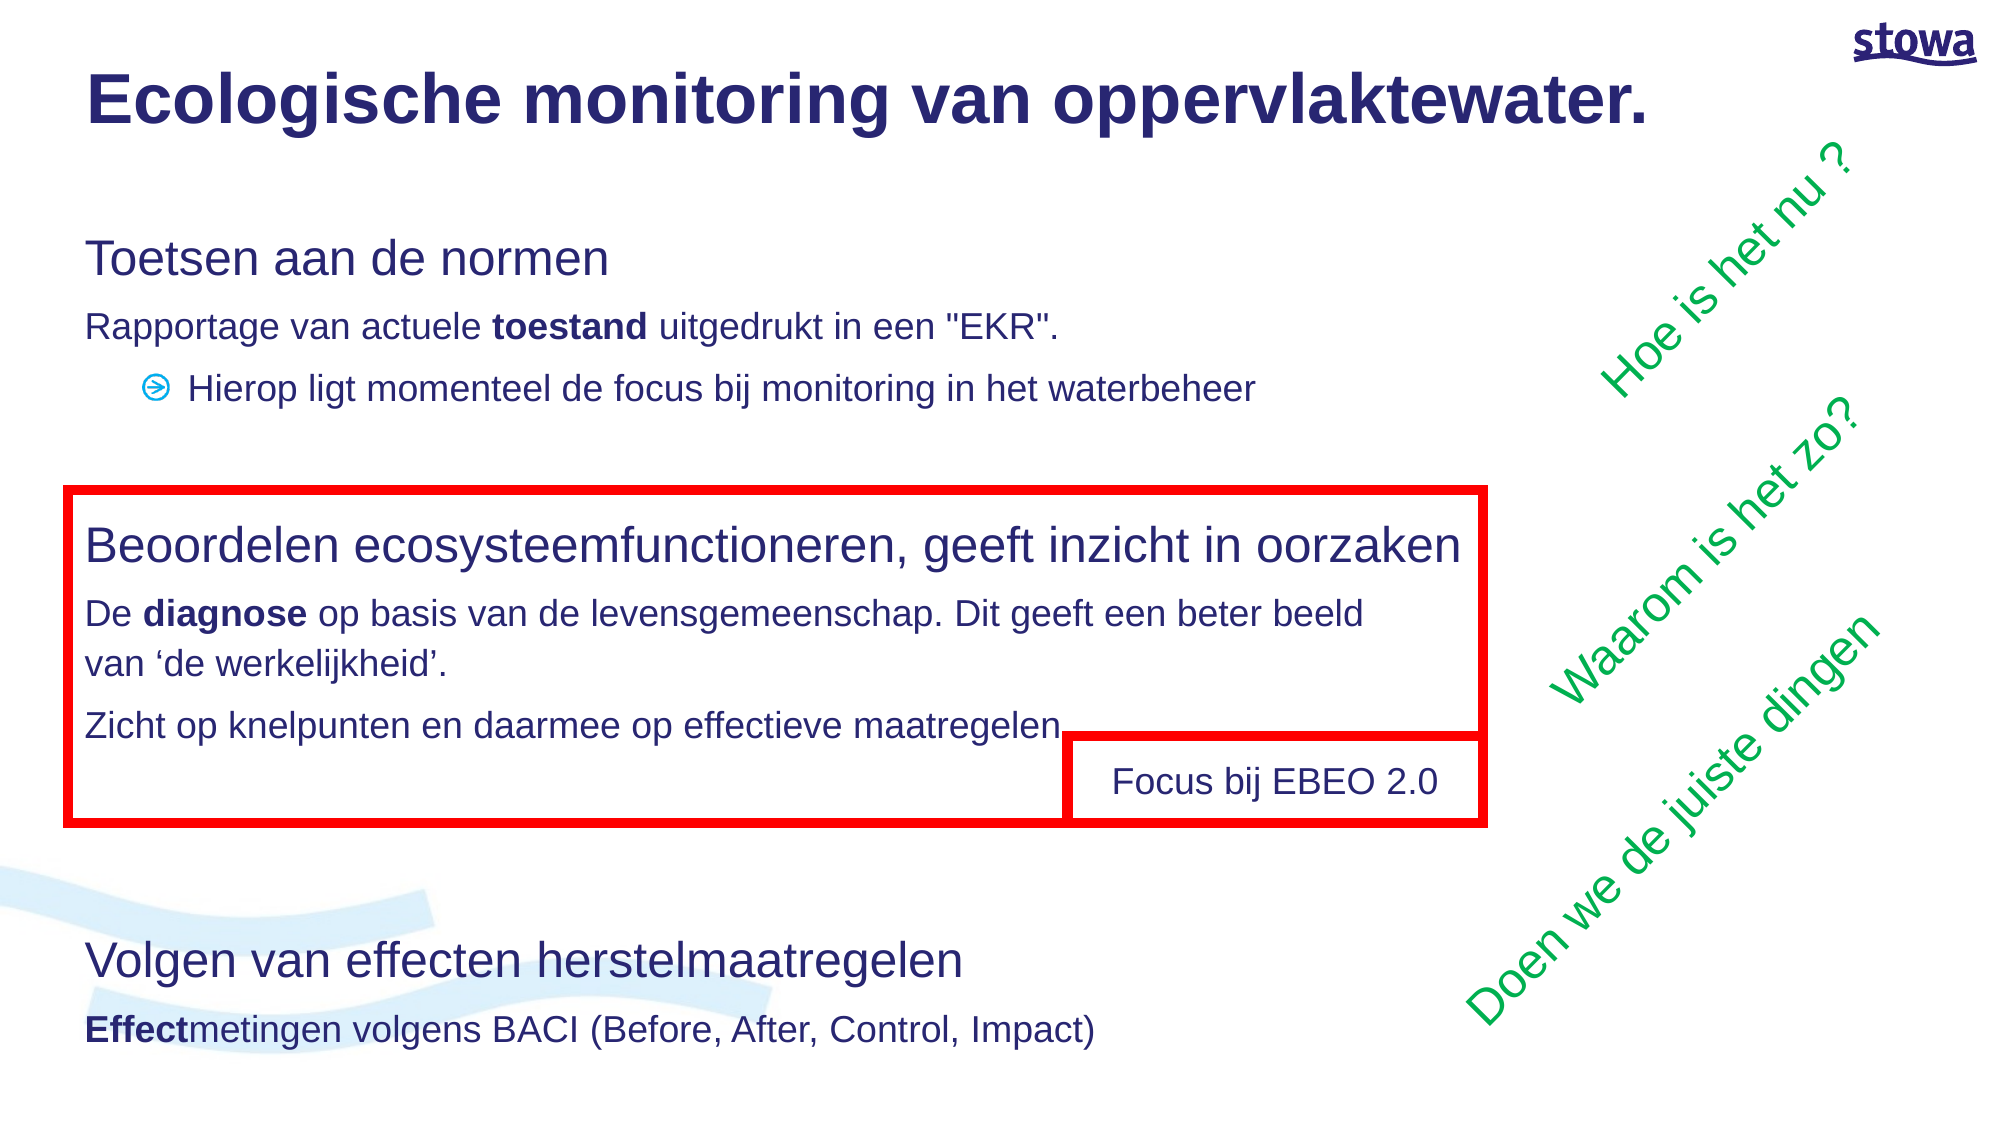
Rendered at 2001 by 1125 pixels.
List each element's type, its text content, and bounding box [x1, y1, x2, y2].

picture [163, 393, 170, 401]
text_box Waarom is het zo? [1522, 352, 1902, 734]
picture [161, 373, 170, 381]
list Toetsen aan de normen Rapportage van actuele toestand uitgedrukt in een "EKR". Hierop ligt momenteel de focus bij monitoring in het waterbeheer Beoordelen ecosysteemfunctioneren, geeft inzicht in oorzaken De diagnose op basis van de levensgemeenschap. Dit geeft een beter beeld van ‘de werkelijkheid’. Zicht op knelpunten en daarmee op effectieve maatregelen Volgen van effecten herstelmaatregelen Effectmetingen volgens BACI (Before, After, Control, Impact) [84, 146, 1916, 991]
text_box Doen we de juiste dingen [1436, 568, 1917, 1053]
text_box Hoe is het nu ? [1571, 109, 1884, 424]
title Ecologische monitoring van oppervlaktewater. [86, 22, 1918, 179]
picture [0, 854, 782, 1125]
picture [146, 377, 166, 398]
picture [142, 393, 150, 401]
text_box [67, 489, 1483, 823]
picture [142, 373, 152, 382]
